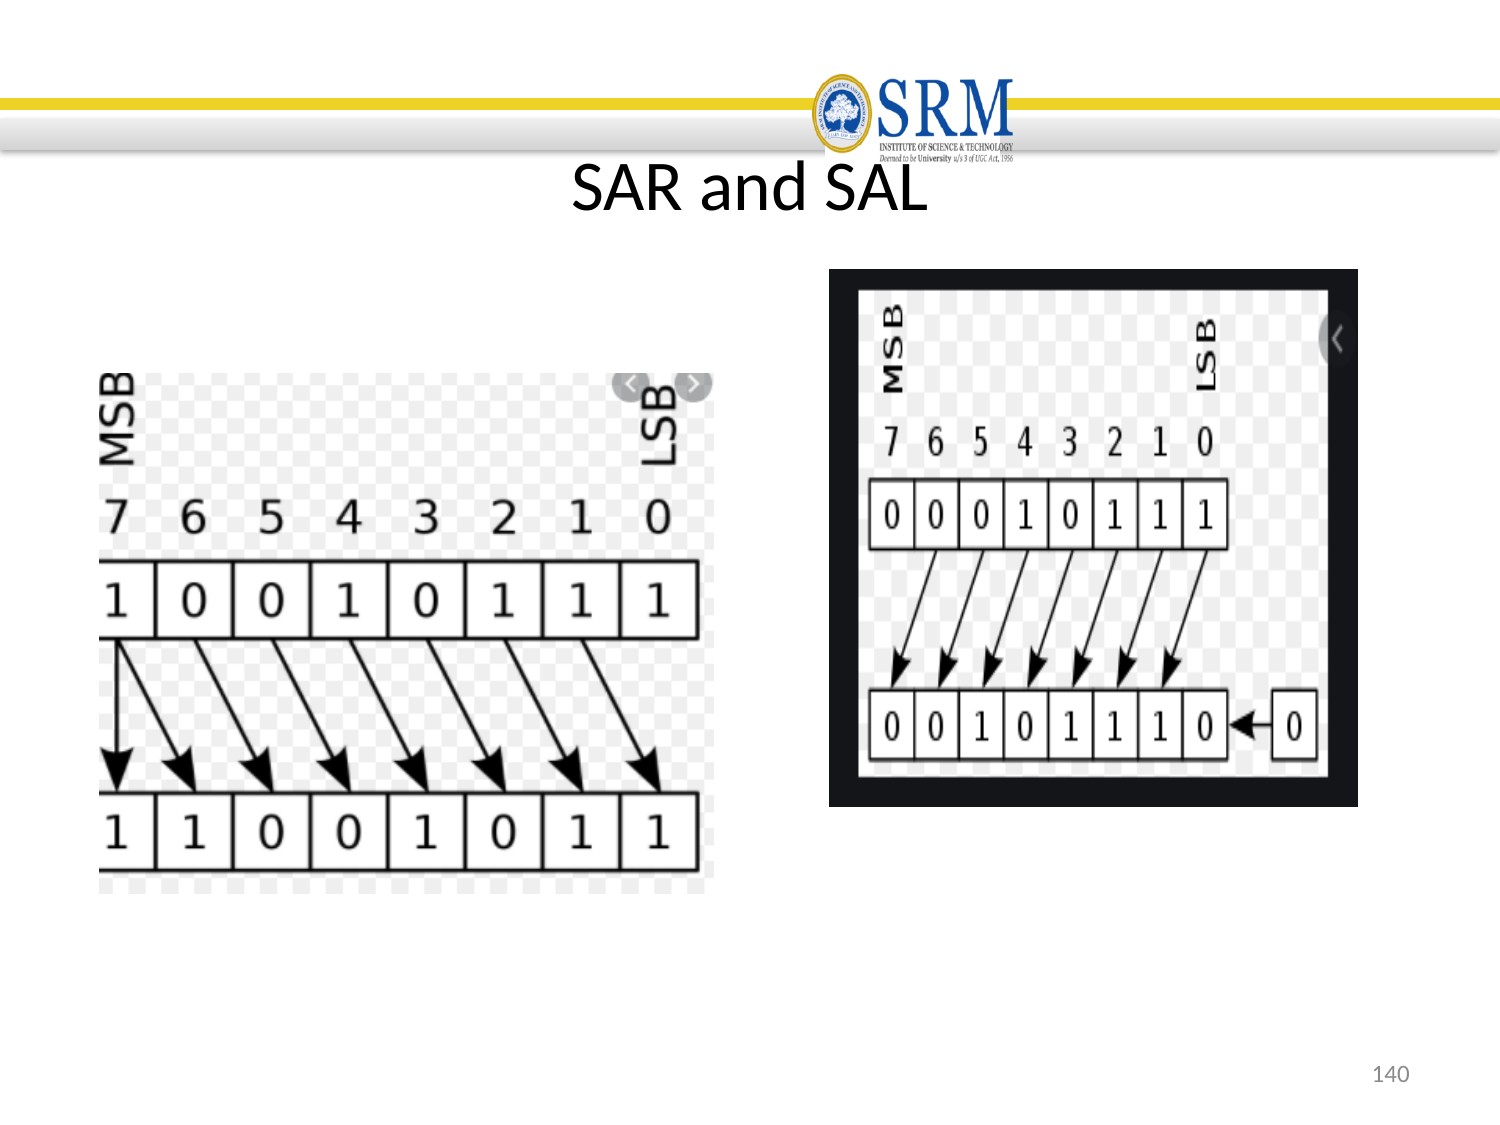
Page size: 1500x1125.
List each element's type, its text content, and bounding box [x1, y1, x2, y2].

slide_number 140 [1074, 1042, 1425, 1103]
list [98, 373, 714, 895]
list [829, 269, 1359, 807]
title SAR and SAL [75, 45, 1425, 233]
